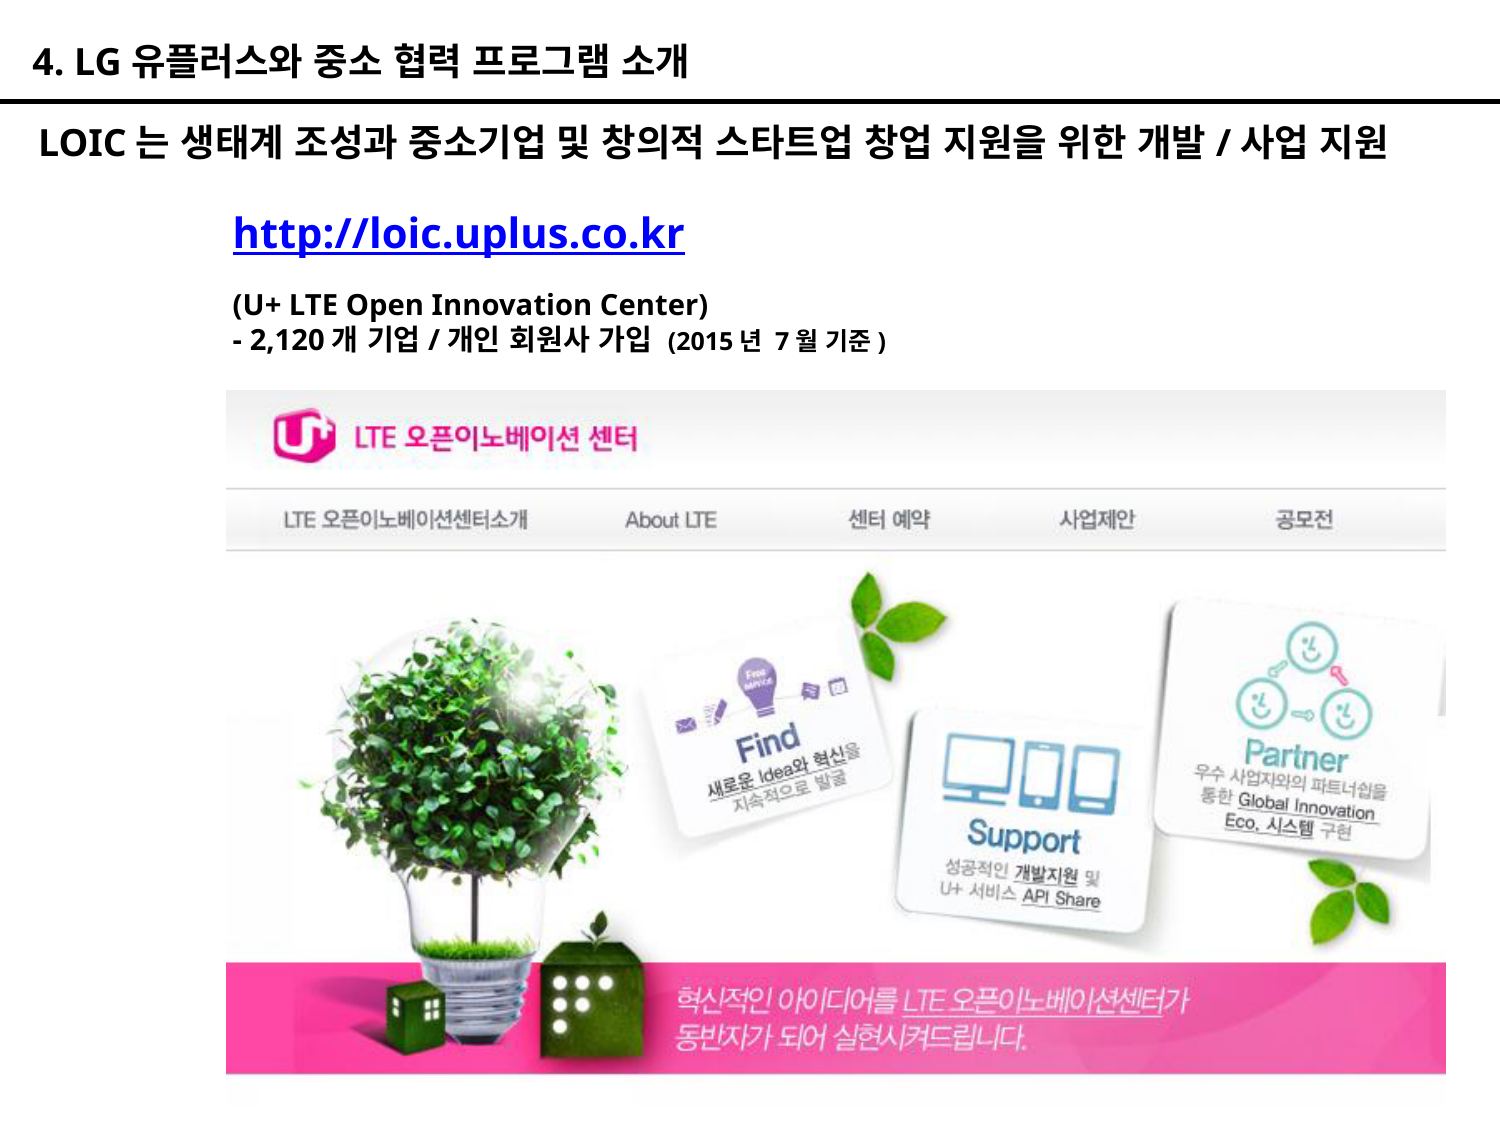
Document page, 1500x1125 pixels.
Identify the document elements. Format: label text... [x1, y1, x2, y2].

text_box http://loic.uplus.co.kr [217, 199, 1031, 271]
text_box (U+ LTE Open Innovation Center) - 2,120개 기업/개인 회원사 가입 (2015년 7월 기준) [217, 279, 1498, 364]
text_box 4. LG유플러스와 중소 협력 프로그램 소개 [17, 30, 904, 91]
text_box LOIC는 생태계 조성과 중소기업 및 창의적 스타트업 창업 지원을 위한 개발/사업 지원 [23, 117, 1500, 172]
picture [226, 390, 1446, 1107]
